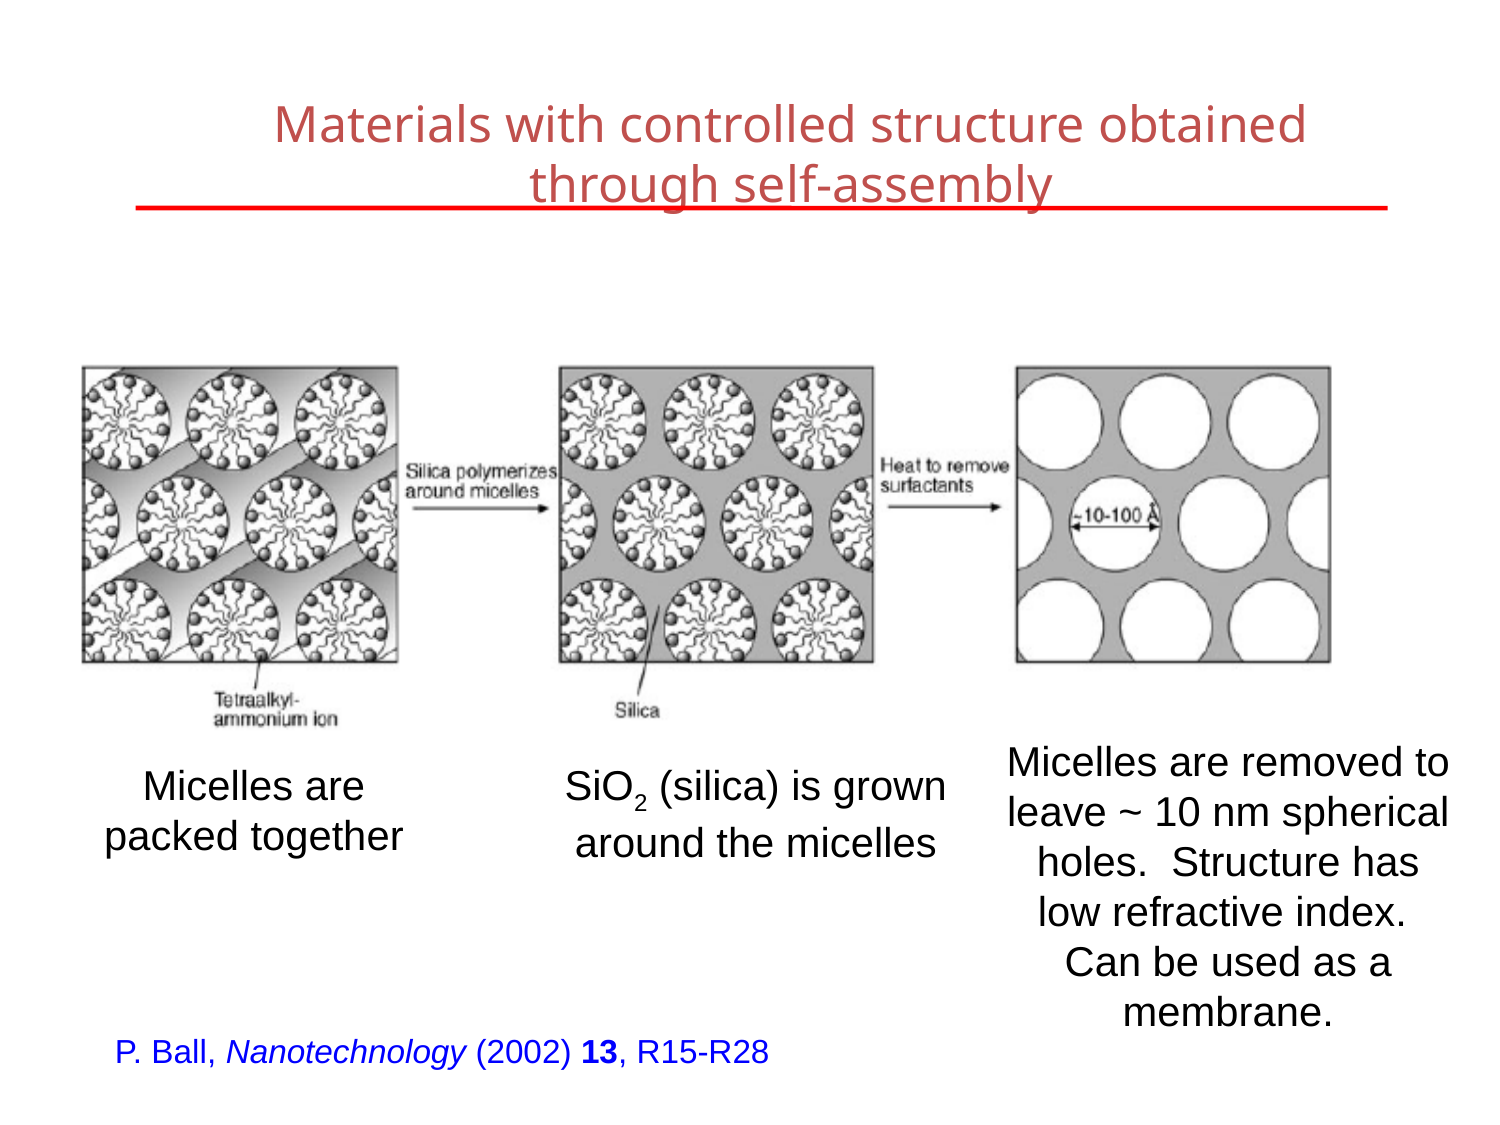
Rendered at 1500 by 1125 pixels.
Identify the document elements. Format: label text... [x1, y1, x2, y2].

picture [40, 348, 1418, 732]
text_box P. Ball, Nanotechnology (2002) 13, R15-R28 [100, 1023, 939, 1078]
text_box Micelles are packed together [76, 751, 432, 867]
text_box SiO2 (silica) is grown around the micelles [537, 751, 975, 874]
text_box Micelles are removed to leave ~ 10 nm spherical holes. Structure has low refractive index. Can be used as a membrane. [986, 727, 1471, 1043]
text_box Materials with controlled structure obtained through self-assembly [194, 85, 1388, 208]
text_box Materials with controlled structure obtained through self-assembly [194, 209, 1388, 220]
